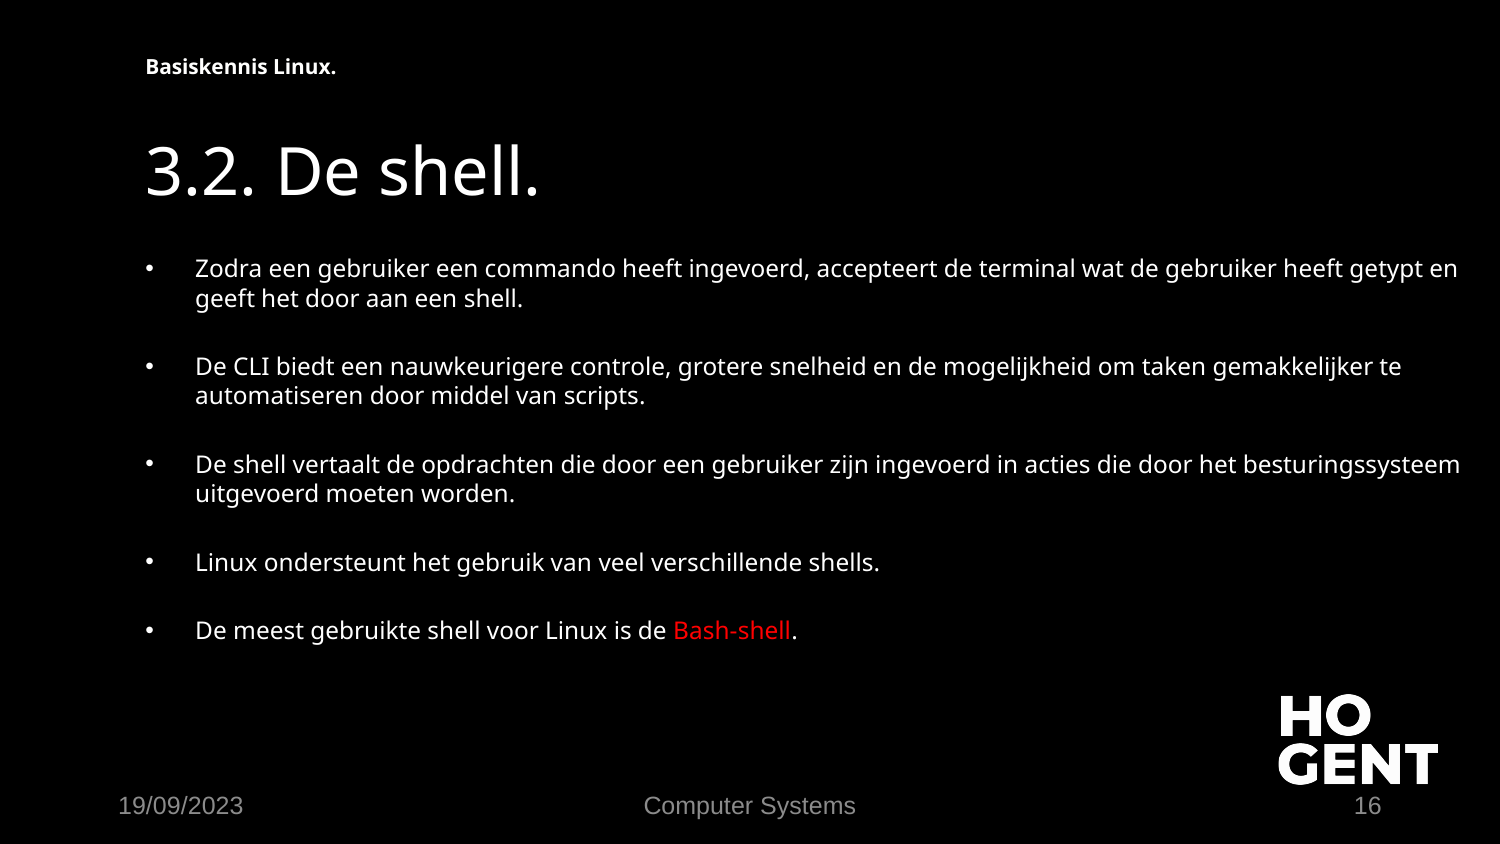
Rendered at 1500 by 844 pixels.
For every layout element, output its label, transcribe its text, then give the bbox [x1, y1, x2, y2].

title 3.2. De shell. [130, 121, 1170, 223]
list Basiskennis Linux. [130, 46, 806, 100]
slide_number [103, 782, 441, 828]
slide_number 16 [1059, 782, 1397, 828]
footer Computer Systems [496, 782, 1004, 828]
list Zodra een gebruiker een commando heeft ingevoerd, accepteert de terminal wat de gebruiker heeft getypt en geeft het door aan een shell. De CLI biedt een nauwkeurigere controle, grotere snelheid en de mogelijkheid om taken gemakkelijker te automatiseren door middel van scripts. De shell vertaalt de opdrachten die door een gebruiker zijn ingevoerd in acties die door het besturingssysteem uitgevoerd moeten worden. Linux ondersteunt het gebruik van veel verschillende shells. De meest gebruikte shell voor Linux is de Bash-shell. [130, 245, 1481, 658]
